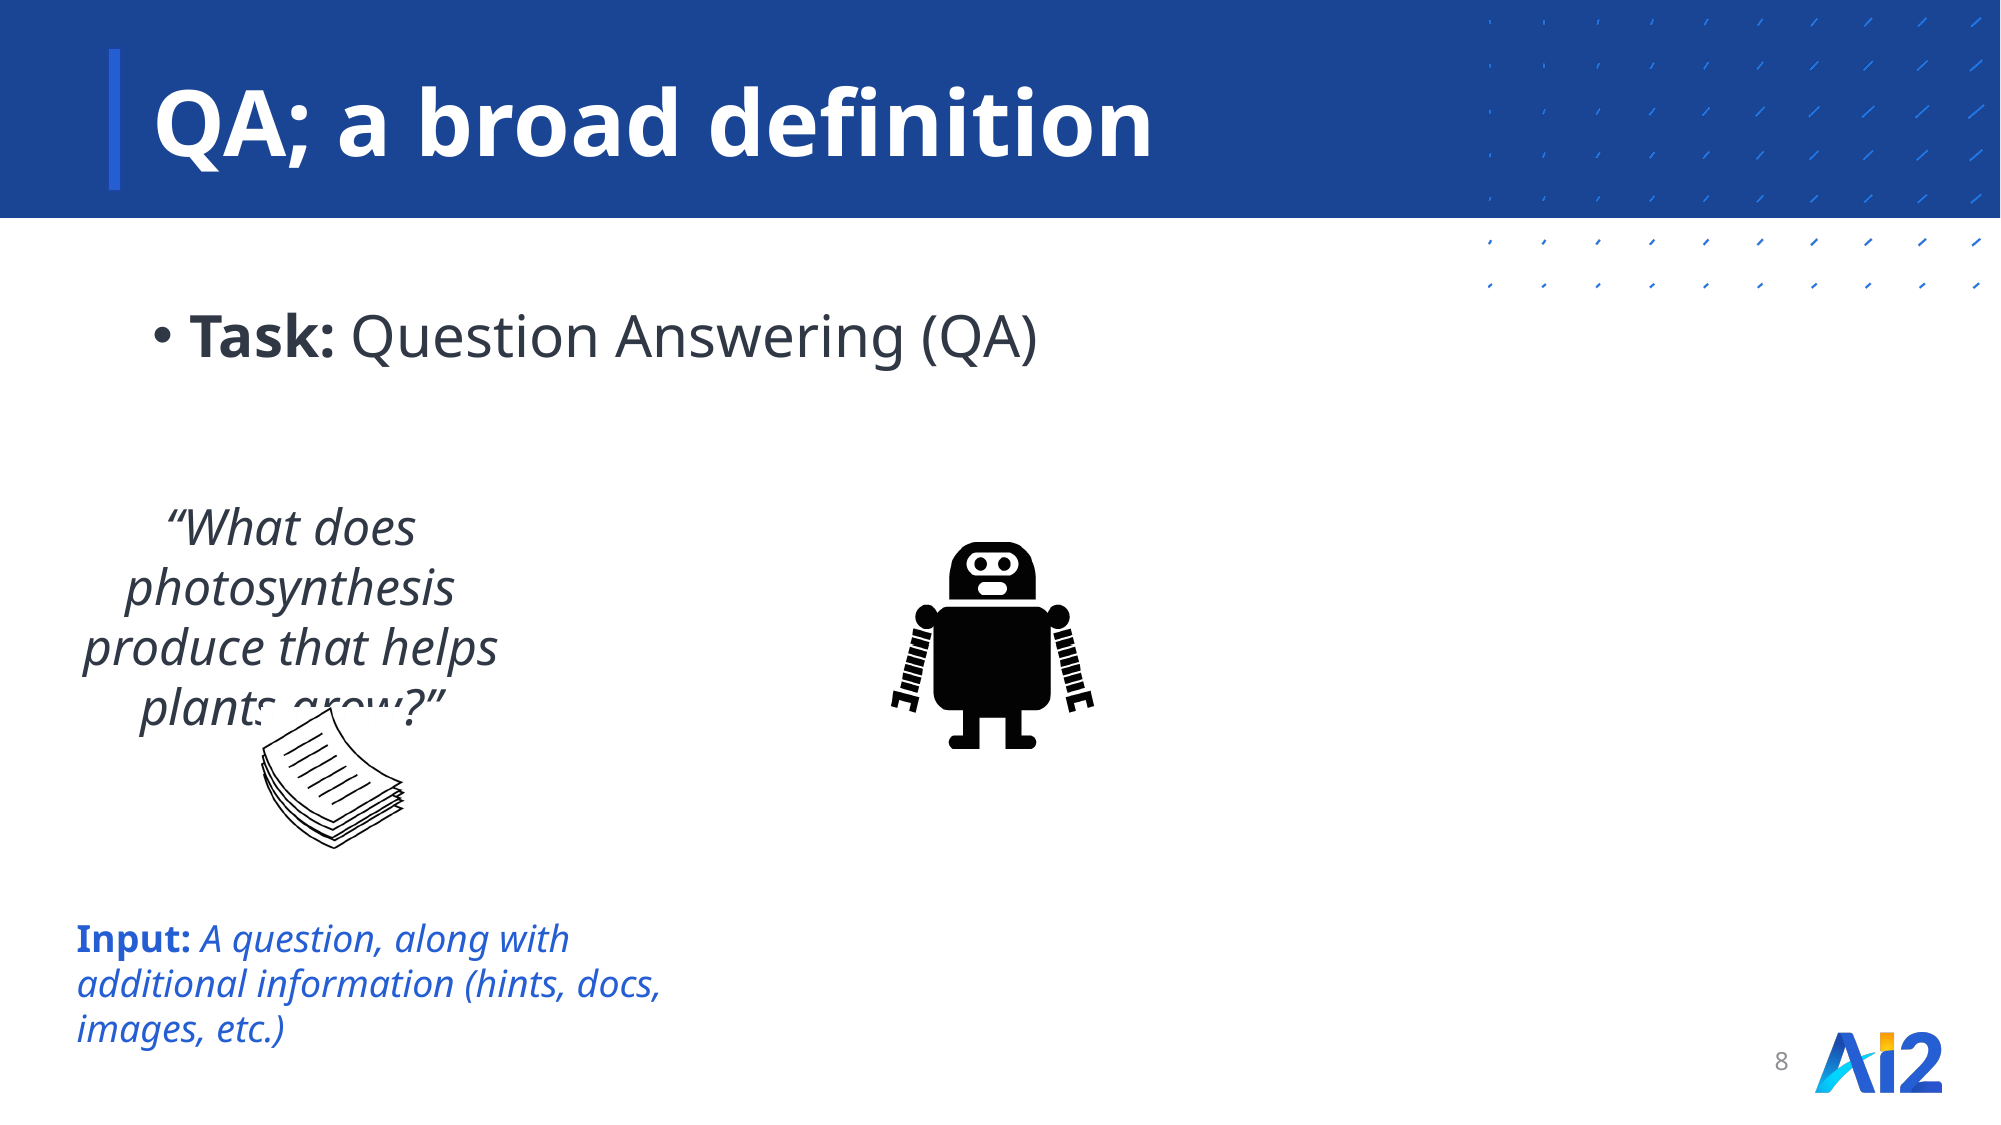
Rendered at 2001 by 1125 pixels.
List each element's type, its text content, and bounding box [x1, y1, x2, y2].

picture [261, 707, 405, 849]
picture [863, 503, 1120, 788]
list Task: Question Answering (QA) [137, 299, 1863, 1014]
picture [1487, 0, 2000, 289]
text_box “What does photosynthesis produce that helps plants grow?” [30, 487, 552, 743]
title QA; a broad definition [137, 47, 1863, 206]
picture [1815, 1032, 1942, 1093]
text_box Input: A question, along with additional information (hints, docs, images, etc.) [61, 907, 708, 1057]
slide_number 8 [1716, 1032, 1804, 1093]
